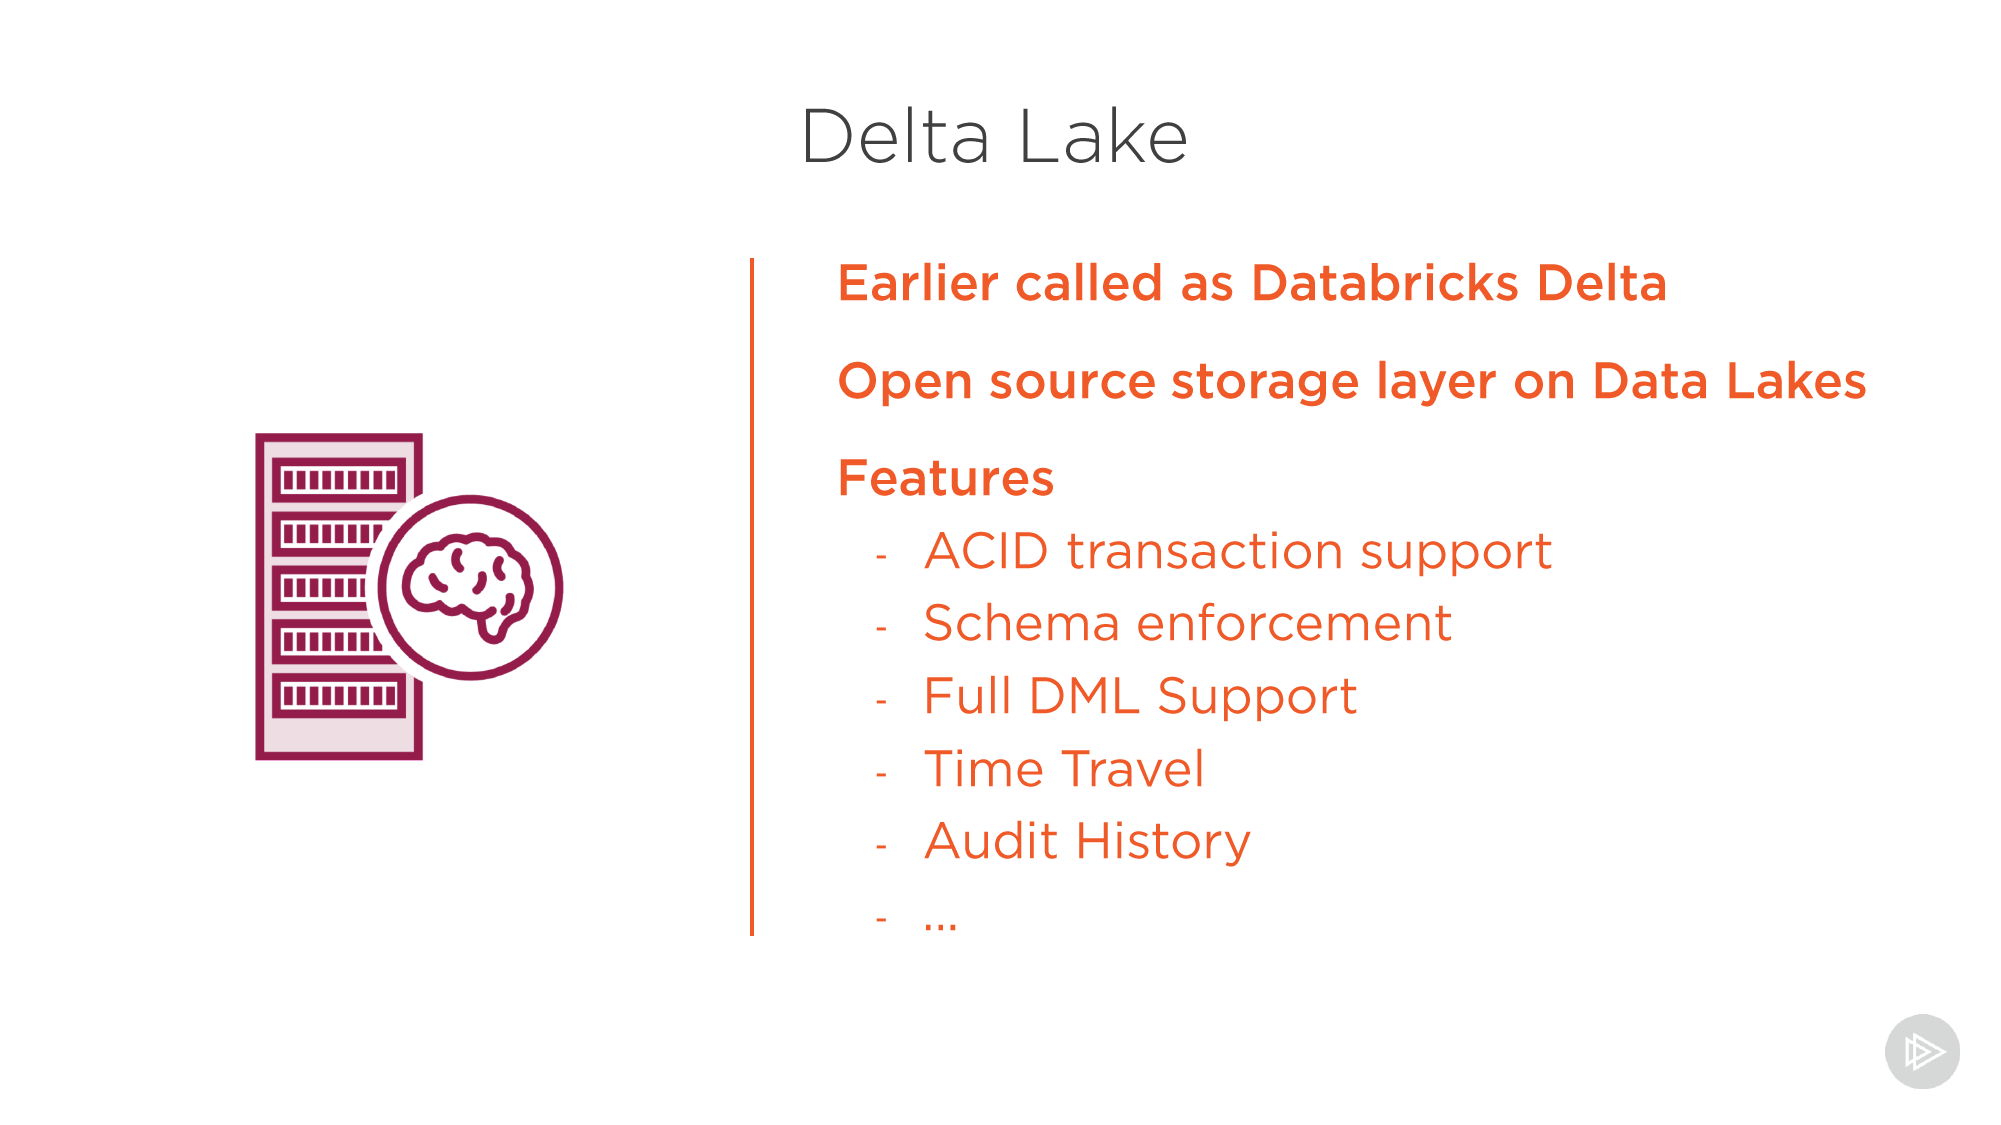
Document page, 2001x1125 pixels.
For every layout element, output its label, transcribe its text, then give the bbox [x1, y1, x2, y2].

picture [1885, 1014, 1960, 1089]
picture [836, 251, 1693, 312]
picture [922, 808, 1278, 870]
picture [922, 736, 1232, 798]
picture [836, 348, 1895, 410]
picture [922, 664, 1386, 725]
picture [836, 446, 1084, 508]
picture [922, 591, 1483, 652]
picture [922, 881, 995, 943]
text_box - - - - - - [873, 527, 893, 938]
picture [922, 519, 1581, 580]
picture [254, 432, 564, 761]
picture [797, 89, 1228, 180]
